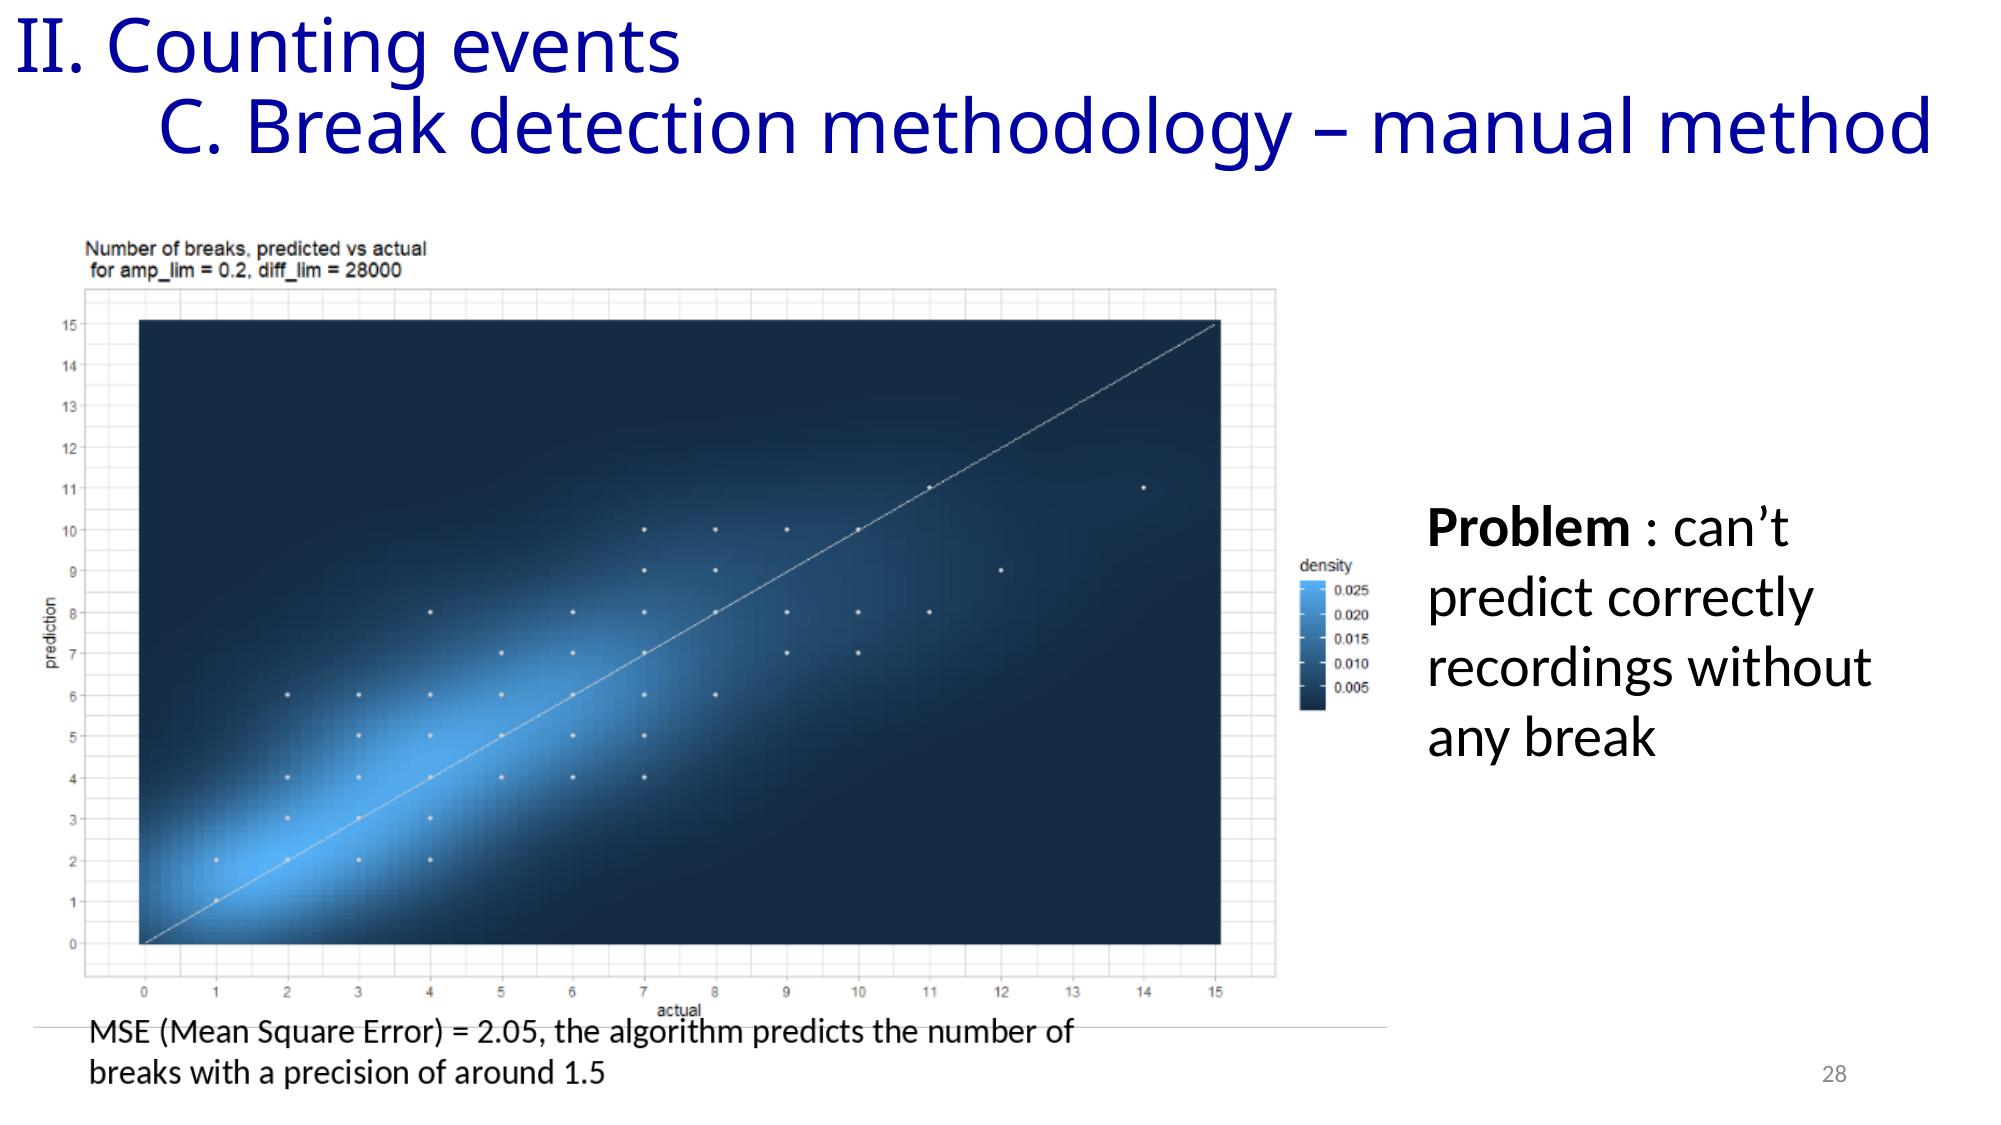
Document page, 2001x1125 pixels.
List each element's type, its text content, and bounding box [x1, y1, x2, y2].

picture [33, 231, 1387, 1125]
slide_number 28 [1412, 1042, 1863, 1103]
title II. Counting events C. Break detection methodology – manual method [0, 0, 2000, 218]
text_box Problem : can’t predict correctly recordings without any break [1412, 481, 1929, 776]
